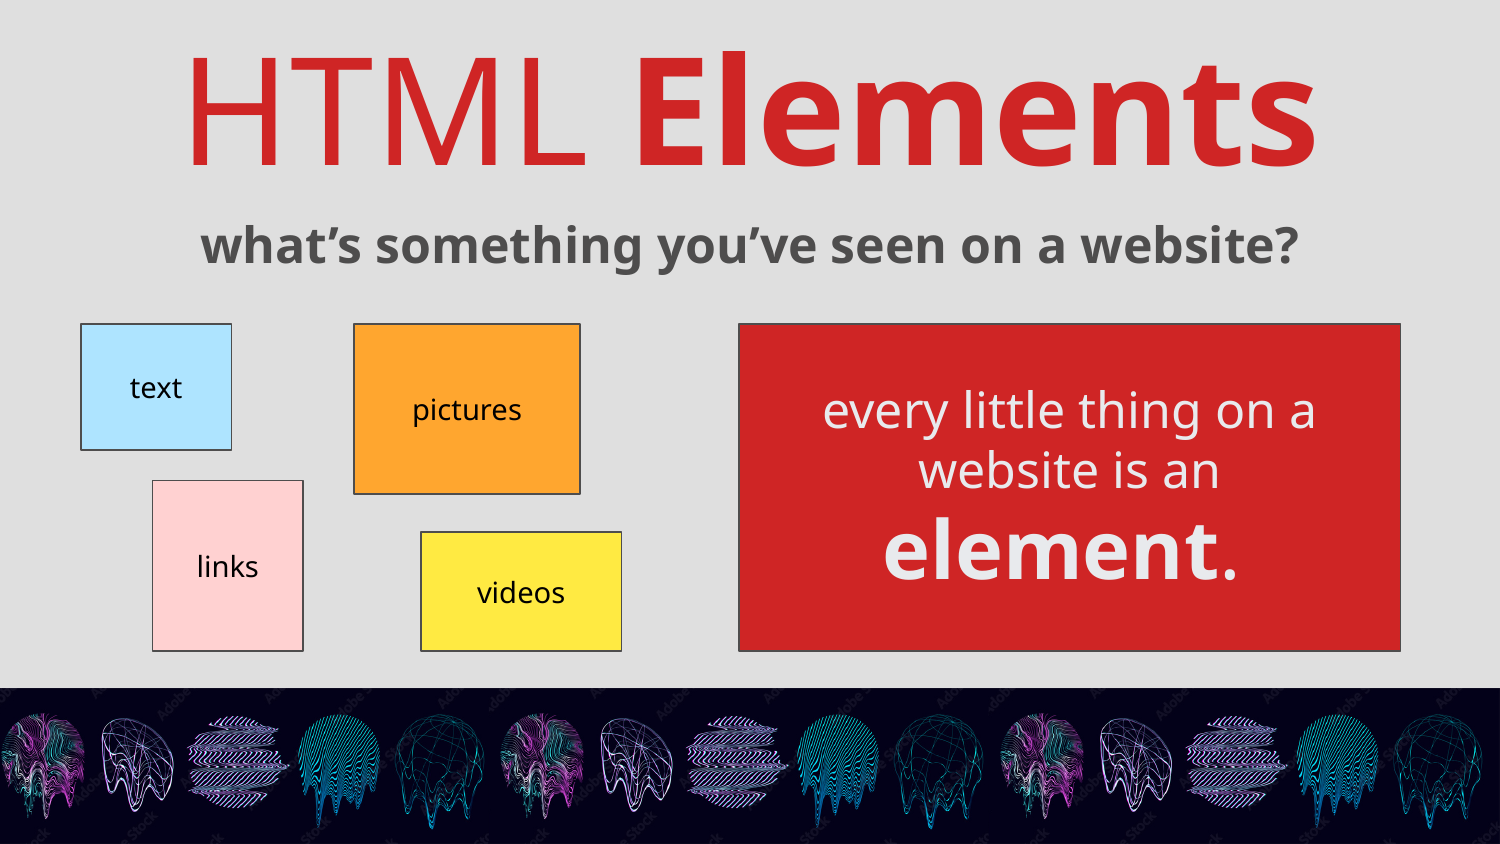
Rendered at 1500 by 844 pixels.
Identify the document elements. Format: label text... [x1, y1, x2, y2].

text_box every little thing on a website is an element. [739, 323, 1401, 651]
text_box text [80, 323, 232, 451]
list what’s something you’ve seen on a website? [51, 189, 1449, 291]
picture [0, 688, 1500, 844]
text_box pictures [354, 323, 580, 495]
title HTML Elements [51, 0, 1449, 189]
text_box videos [420, 531, 622, 651]
text_box links [152, 480, 304, 651]
